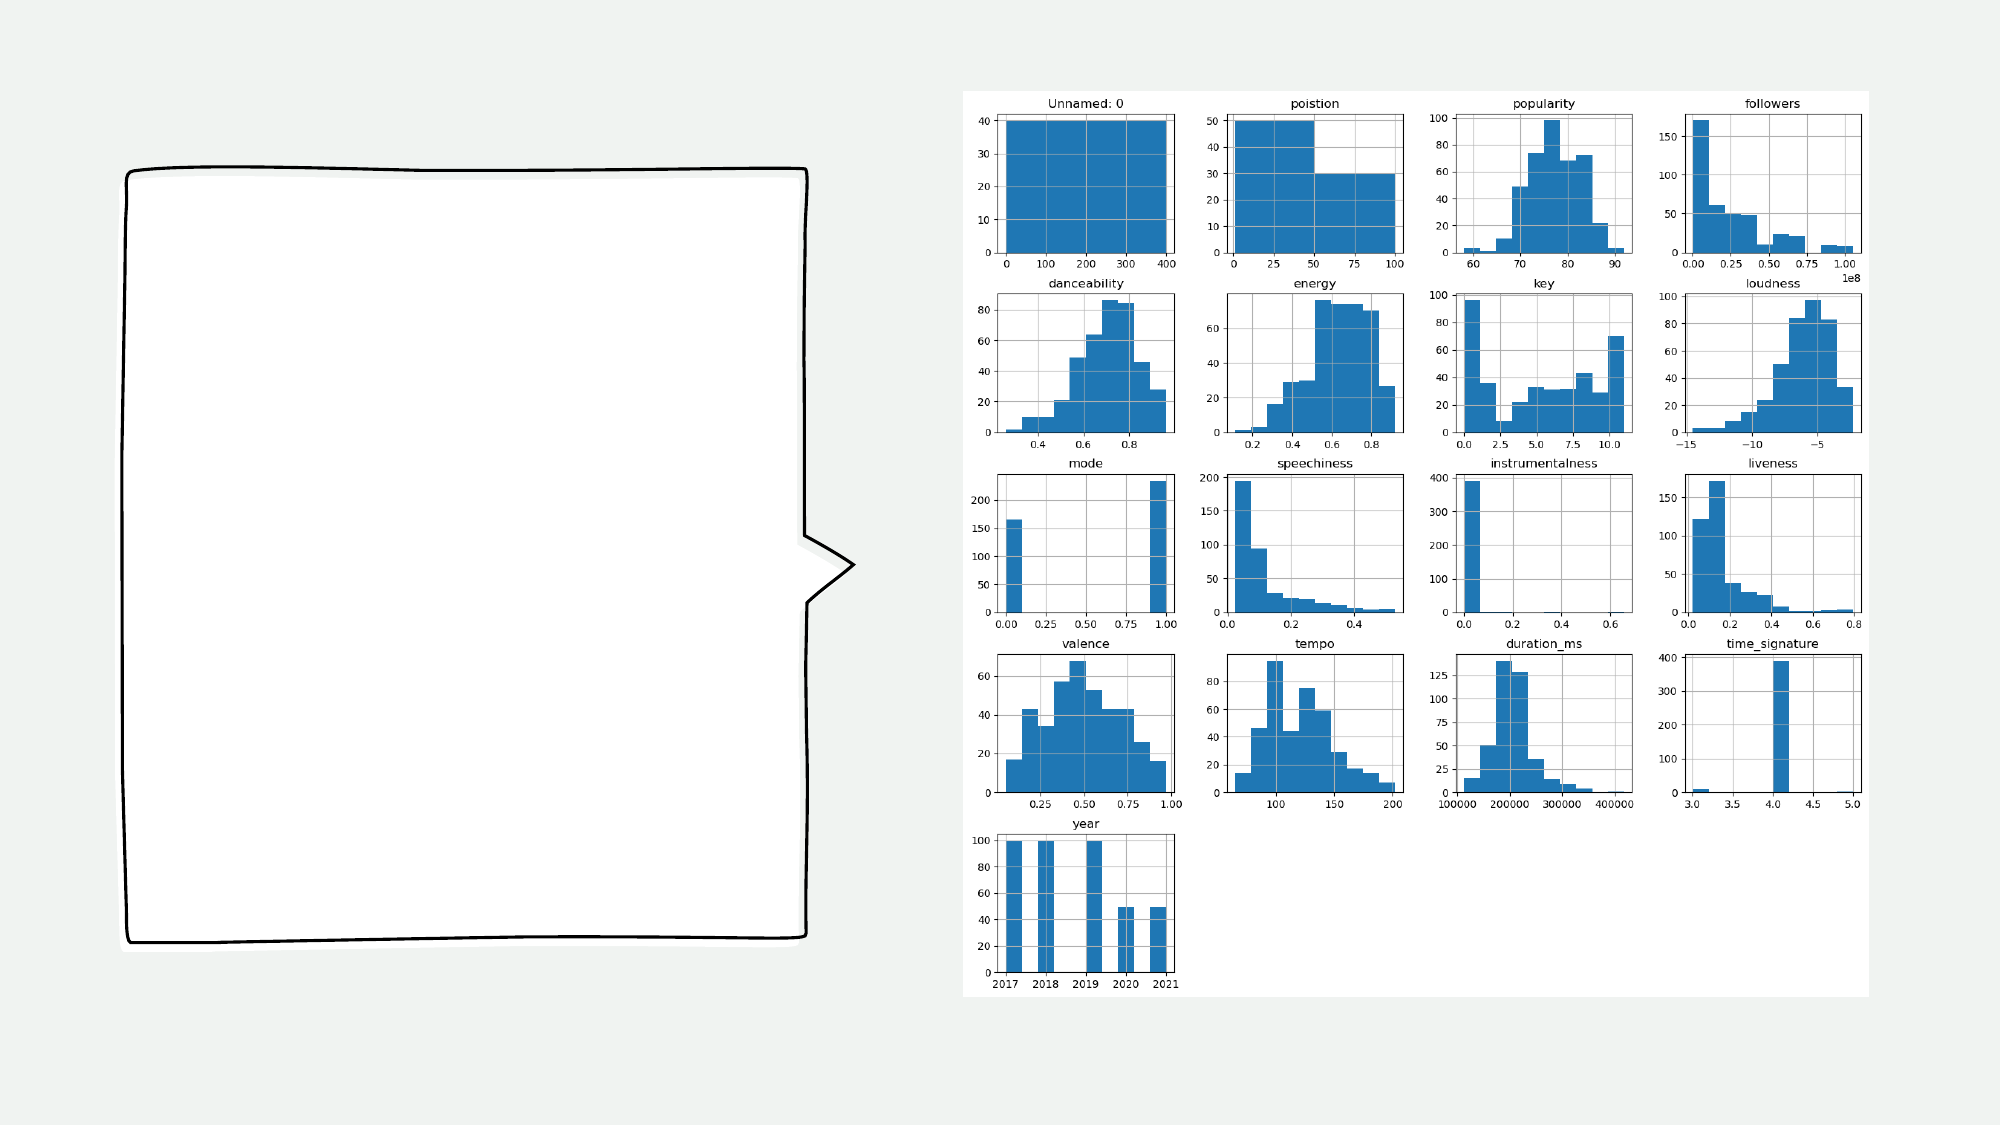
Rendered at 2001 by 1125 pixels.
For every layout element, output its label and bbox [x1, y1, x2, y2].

picture [962, 91, 1869, 997]
text_box [0, 0, 2000, 1125]
text_box [114, 180, 799, 952]
text_box [121, 166, 854, 943]
